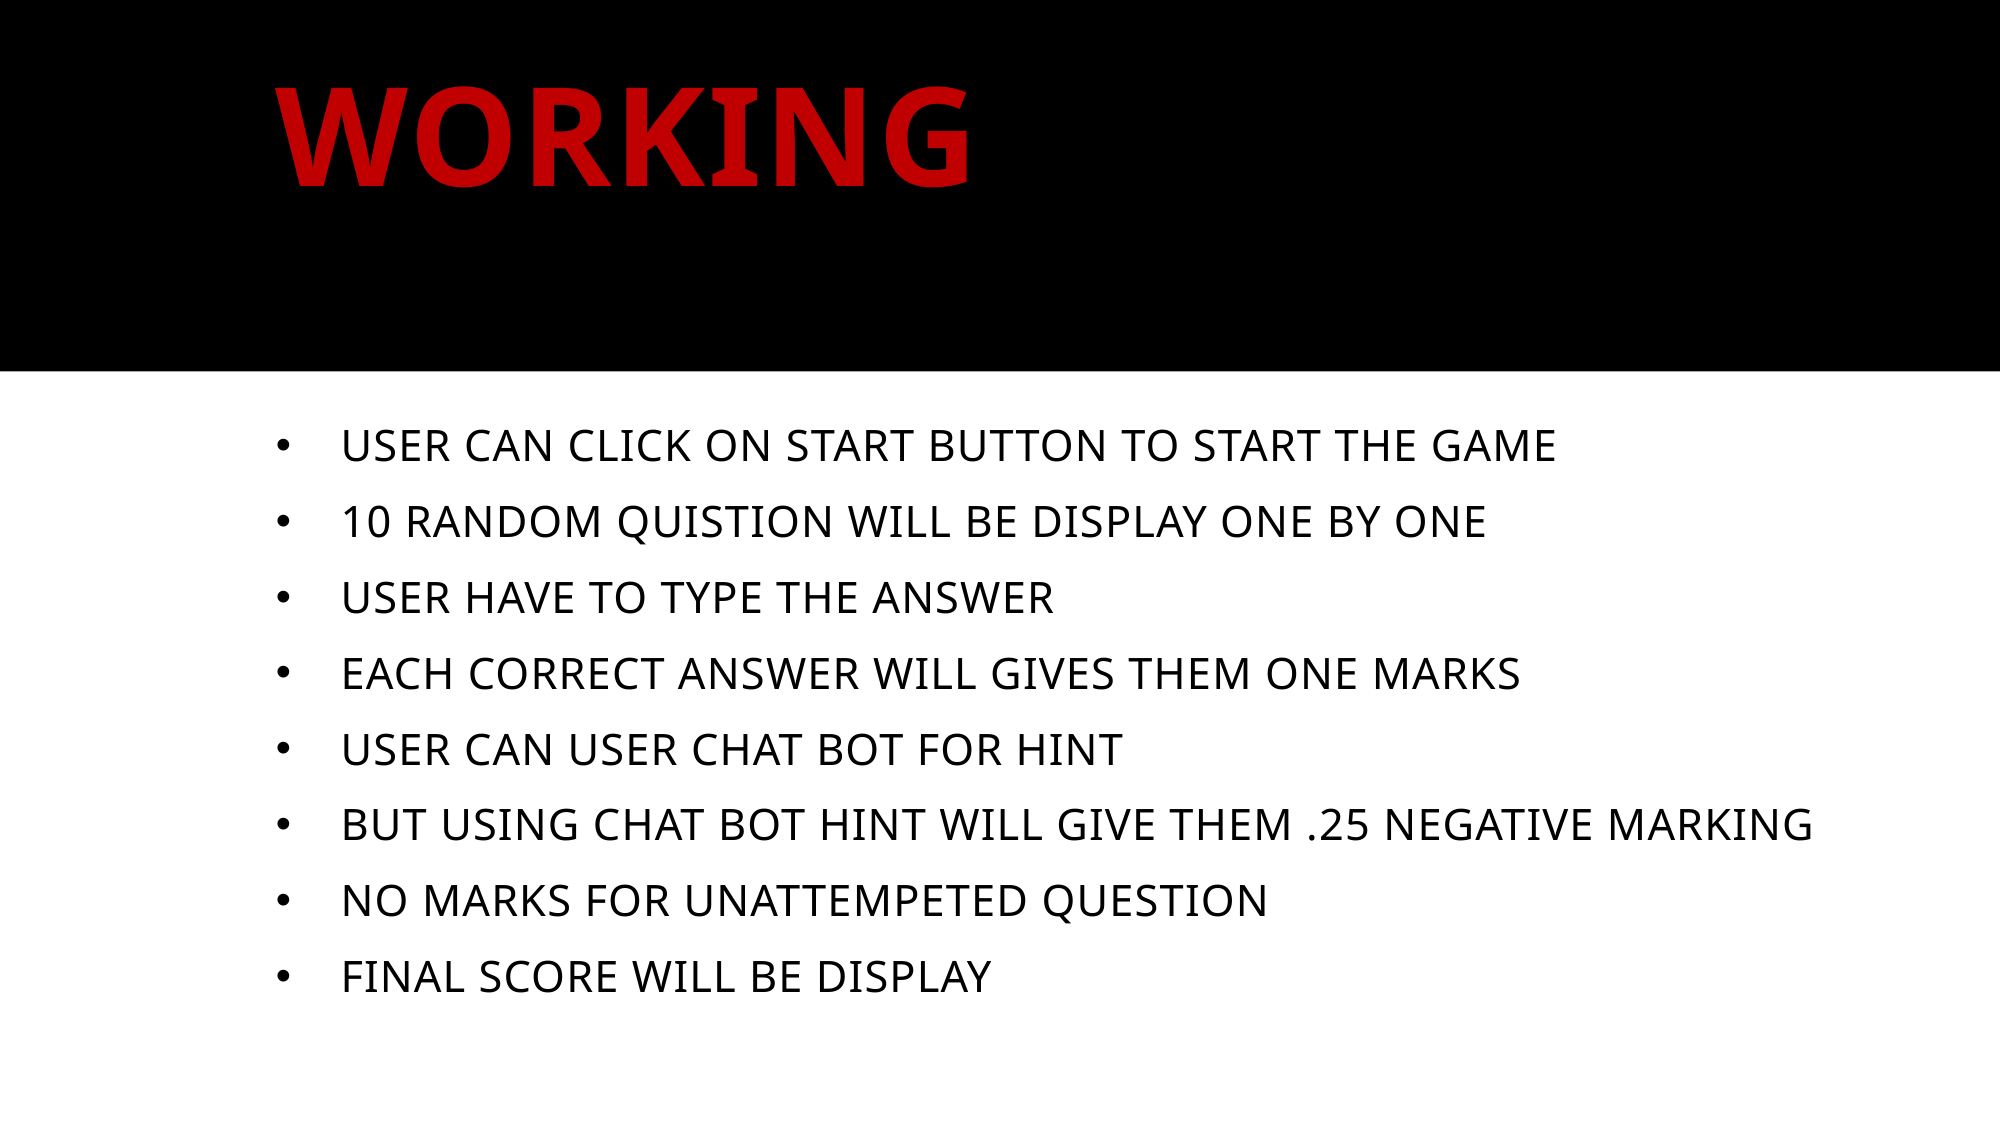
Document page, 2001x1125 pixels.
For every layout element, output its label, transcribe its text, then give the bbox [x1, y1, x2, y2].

list USER CAN CLICK ON START BUTTON TO START THE GAME 10 RANDOM QUISTION WILL BE DISPLAY ONE BY ONE USER HAVE TO TYPE THE ANSWER EACH CORRECT ANSWER WILL GIVES THEM ONE MARKS USER CAN USER CHAT BOT FOR HINT BUT USING CHAT BOT HINT WILL GIVE THEM .25 NEGATIVE MARKING NO MARKS FOR UNATTEMPETED QUESTION FINAL SCORE WILL BE DISPLAY [260, 410, 1837, 1069]
title WORKING [260, 56, 2000, 229]
